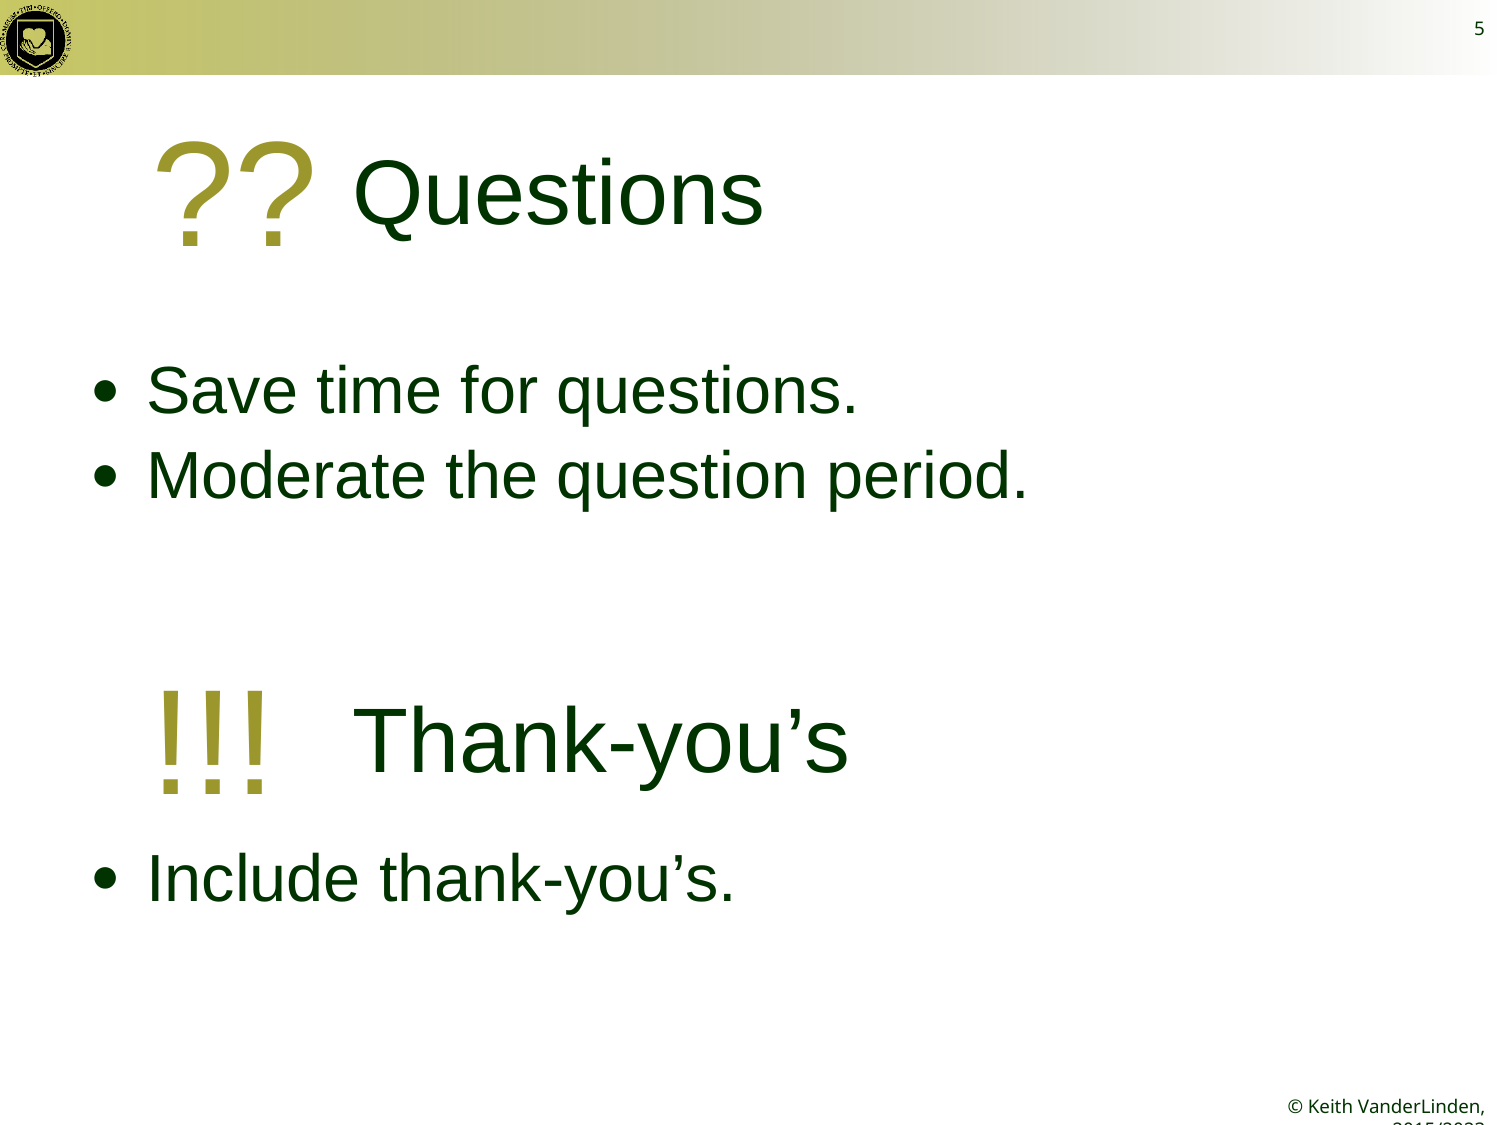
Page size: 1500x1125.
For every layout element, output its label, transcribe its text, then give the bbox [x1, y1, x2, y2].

text_box ?? [136, 88, 333, 284]
slide_number 5 [1149, 0, 1500, 51]
title Questions [337, 99, 1388, 276]
picture [0, 0, 71, 94]
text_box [74, 637, 1388, 1063]
text_box Save time for questions. Moderate the question period. [74, 348, 1068, 575]
